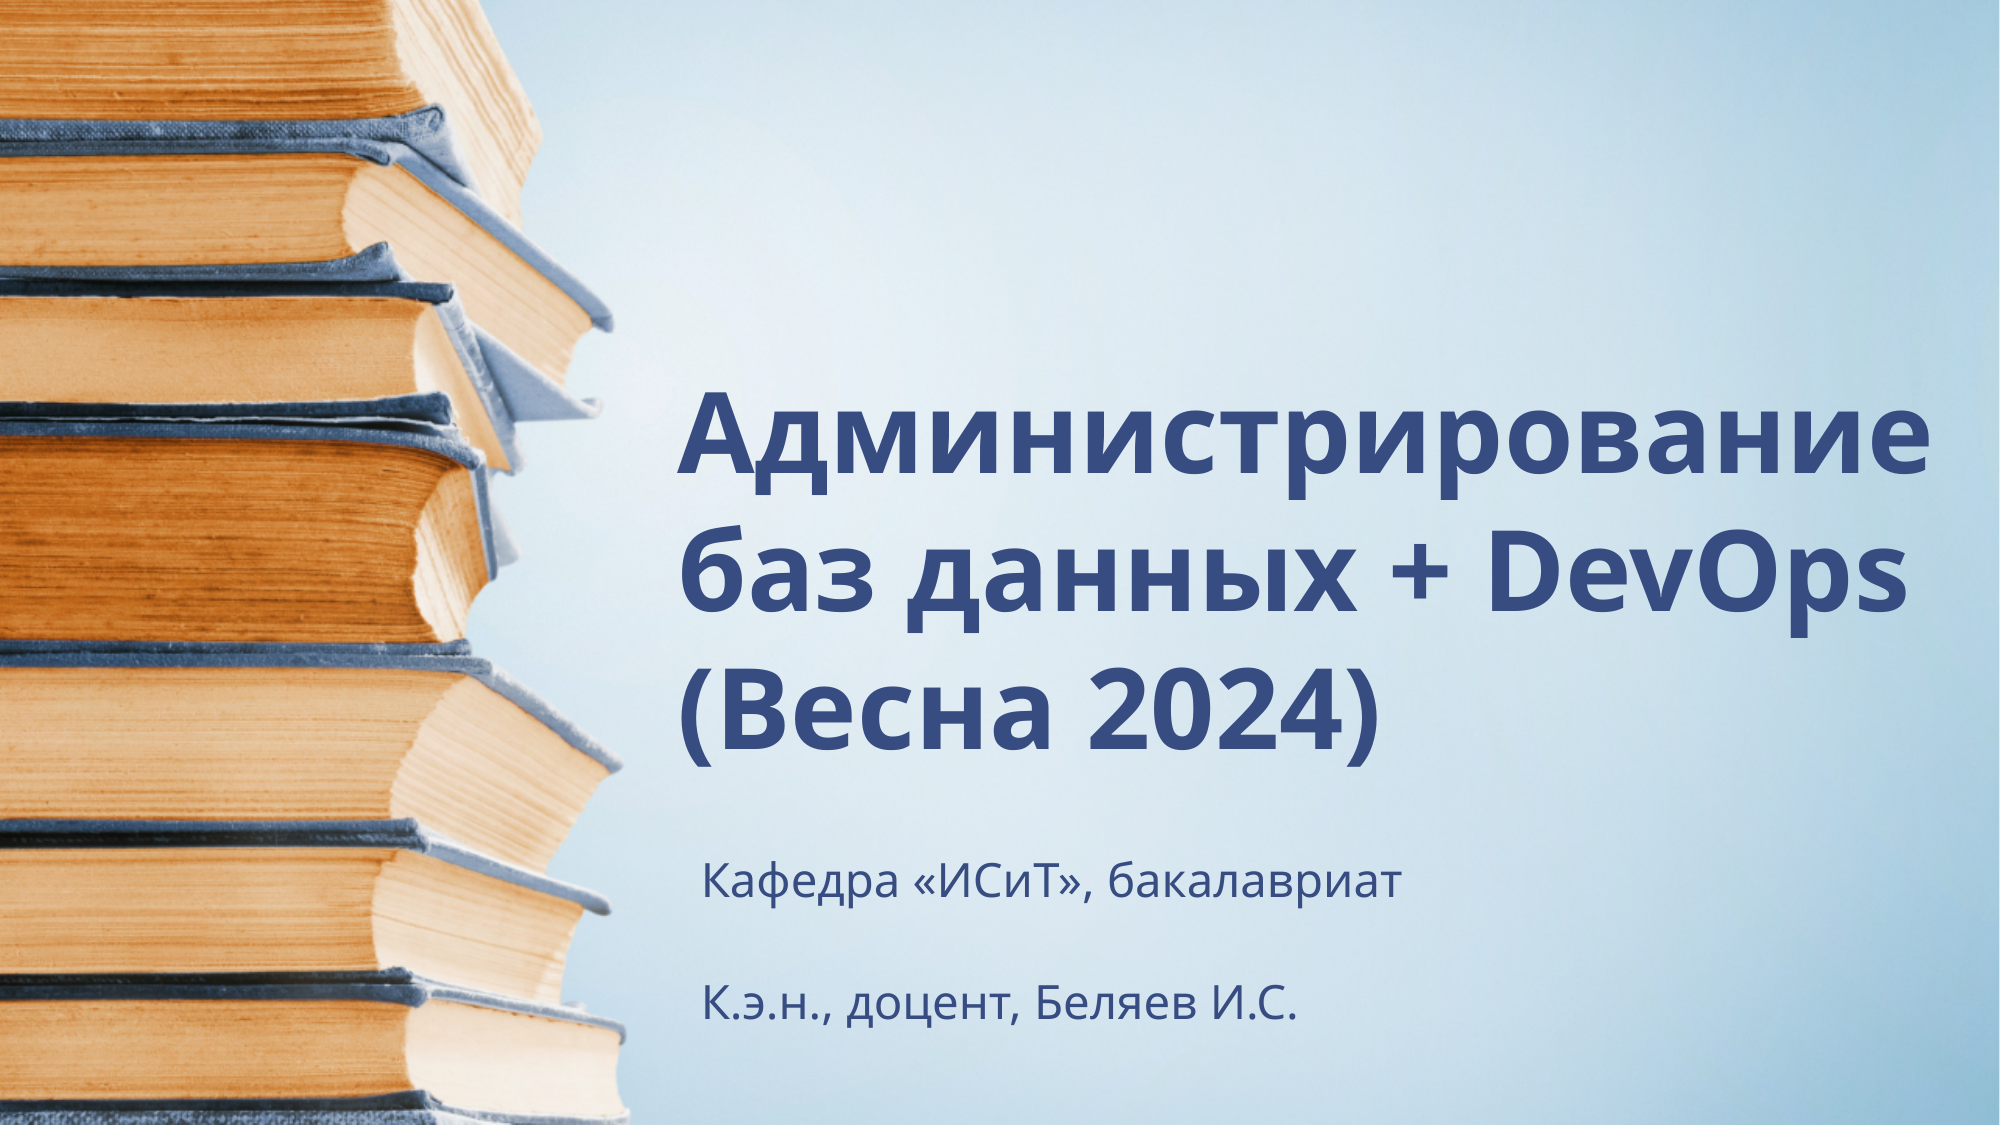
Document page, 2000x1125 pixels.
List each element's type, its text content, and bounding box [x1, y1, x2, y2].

picture [0, 0, 2000, 1125]
title Администрирование баз данных + DevOps (Весна 2024) [657, 184, 1957, 787]
subtitle Кафедра «ИСиТ», бакалавриат К.э.н., доцент, Беляев И.С. [680, 838, 1831, 1043]
